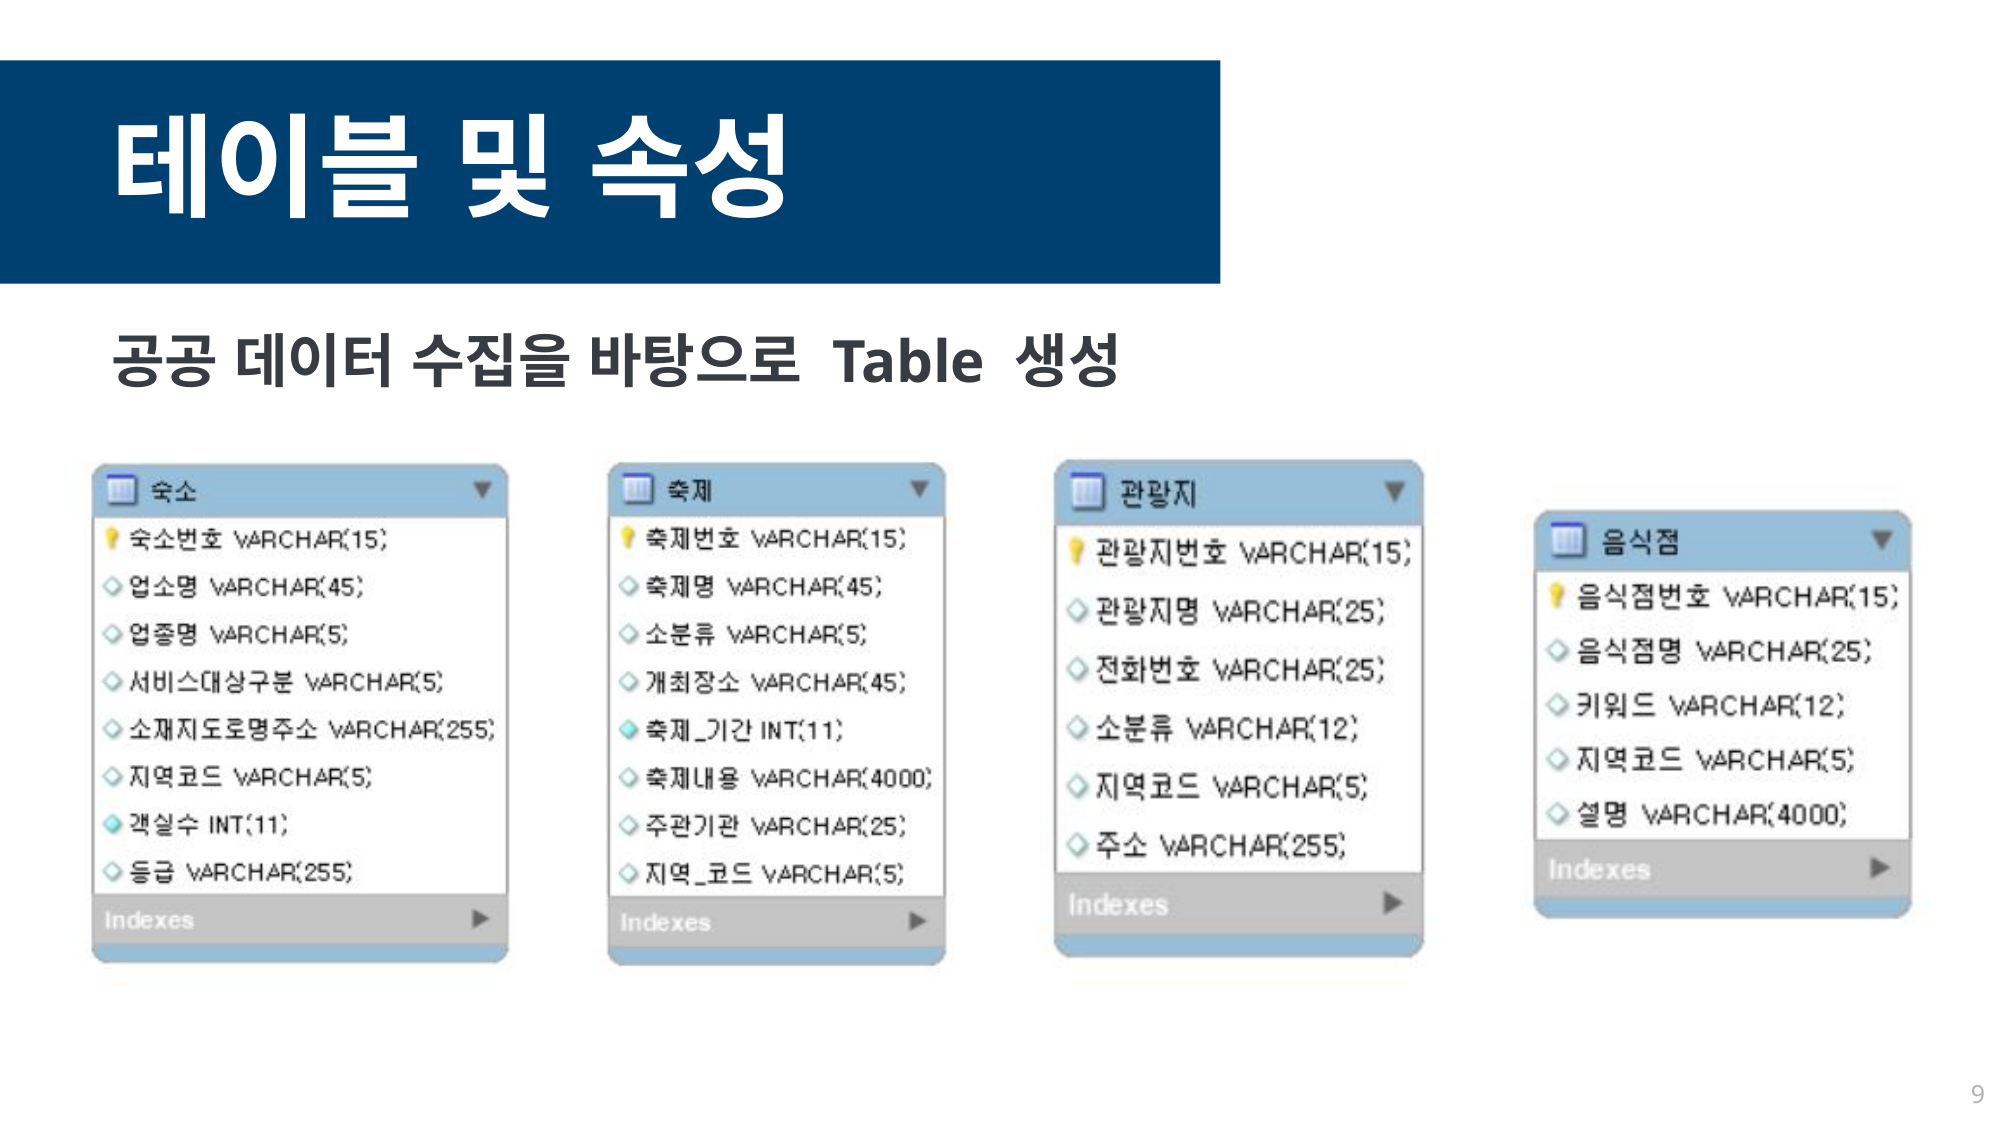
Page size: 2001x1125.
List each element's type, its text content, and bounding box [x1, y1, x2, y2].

slide_number 9 [1550, 1065, 2000, 1125]
text_box [249, 59, 1166, 280]
text_box 공공 데이터 수집을 바탕으로 Table 생성 [96, 317, 1210, 402]
text_box 테이블 및 속성 [96, 66, 1032, 286]
picture [591, 447, 961, 980]
picture [71, 434, 539, 992]
picture [1039, 441, 1453, 986]
picture [1520, 482, 1929, 945]
